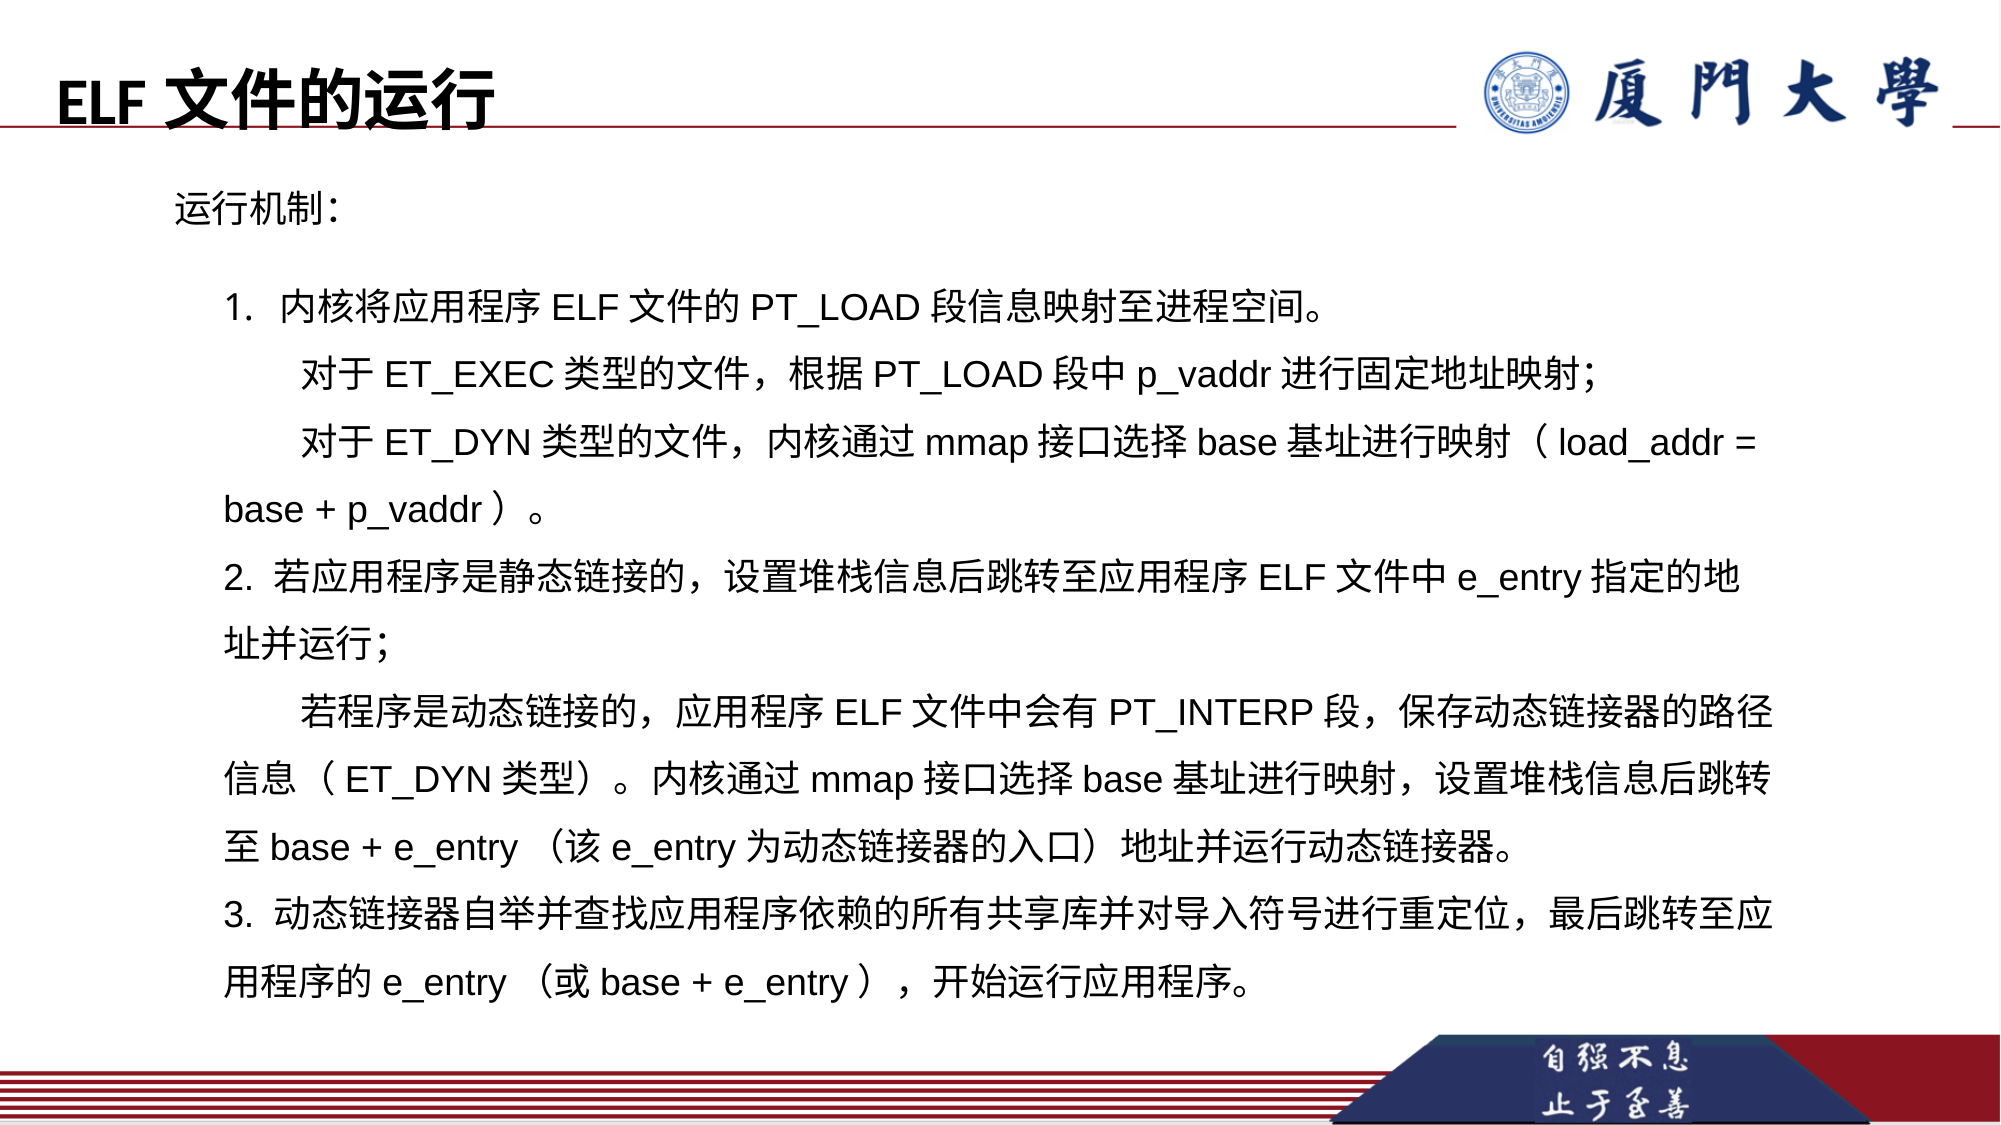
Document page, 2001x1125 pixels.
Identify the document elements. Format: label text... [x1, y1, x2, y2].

title ELF文件的运行 [41, 50, 1858, 947]
picture [0, 0, 2001, 1125]
text_box 内核将应用程序ELF文件的PT_LOAD段信息映射至进程空间。 对于ET_EXEC类型的文件，根据PT_LOAD段中p_vaddr进行固定地址映射； 对于ET_DYN类型的文件，内核通过mmap接口选择base基址进行映射（load_addr = base + p_vaddr）。 2. 若应用程序是静态链接的，设置堆栈信息后跳转至应用程序ELF文件中e_entry指定的地址并运行； 若程序是动态链接的，应用程序ELF文件中会有PT_INTERP段，保存动态链接器的路径信息（ET_DYN类型）。内核通过mmap接口选择base基址进行映射，设置堆栈信息后跳转至base + e_entry（该e_entry为动态链接器的入口）地址并运行动态链接器。 3. 动态链接器自举并查找应用程序依赖的所有共享库并对导入符号进行重定位，最后跳转至应用程序的e_entry（或base + e_entry），开始运行应用程序。 [208, 253, 1792, 1011]
text_box 运行机制： [159, 177, 525, 237]
